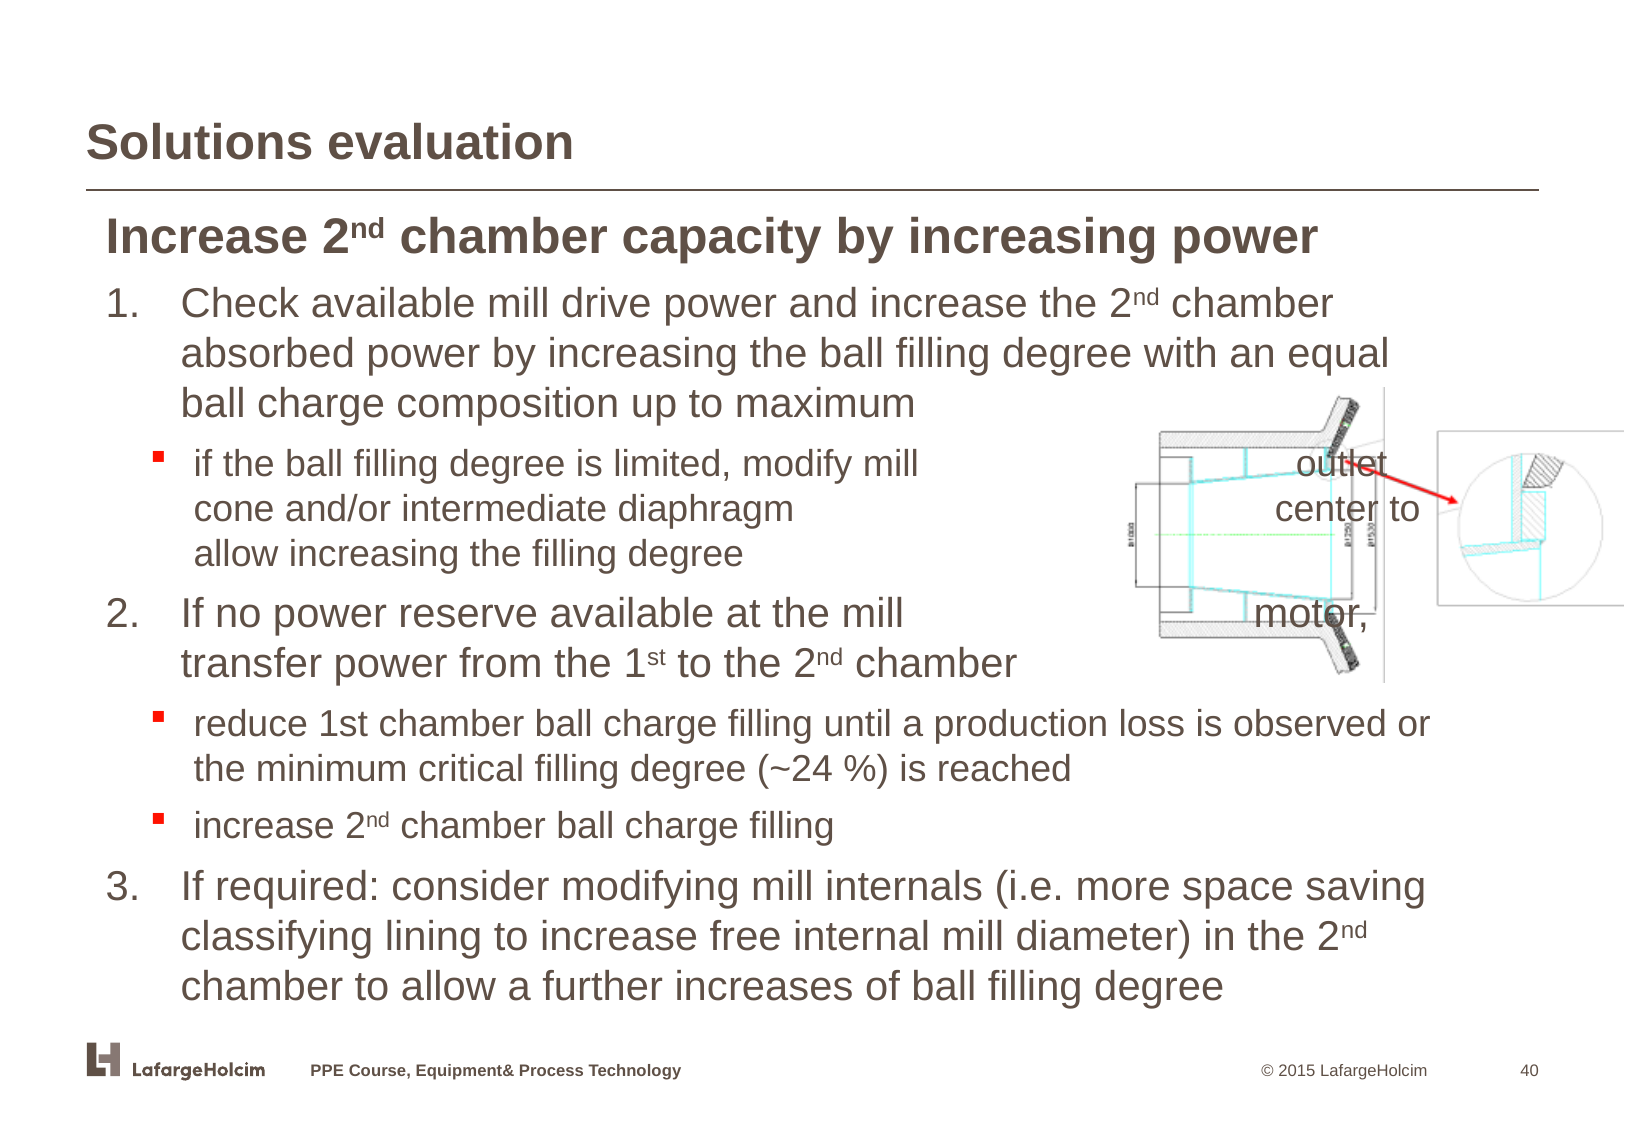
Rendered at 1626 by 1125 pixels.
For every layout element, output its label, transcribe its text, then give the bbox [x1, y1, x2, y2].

text_box Increase 2nd chamber capacity by increasing power Check available mill drive power and increase the 2nd chamber absorbed power by increasing the ball filling degree with an equal ball charge composition up to maximum if the ball filling degree is limited, modify mill outlet cone and/or intermediate diaphragm center to allow increasing the filling degree If no power reserve available at the mill motor, transfer power from the 1st to the 2nd chamber reduce 1st chamber ball charge filling until a production loss is observed or the minimum critical filling degree (~24 %) is reached increase 2nd chamber ball charge filling If required: consider modifying mill internals (i.e. more space saving classifying lining to increase free internal mill diameter) in the 2nd chamber to allow a further increases of ball filling degree [90, 196, 1456, 1108]
slide_number 40 [1468, 1052, 1539, 1080]
title Solutions evaluation [85, 30, 1539, 171]
footer PPE Course, Equipment& Process Technology [310, 1052, 831, 1080]
picture [1118, 387, 1624, 684]
